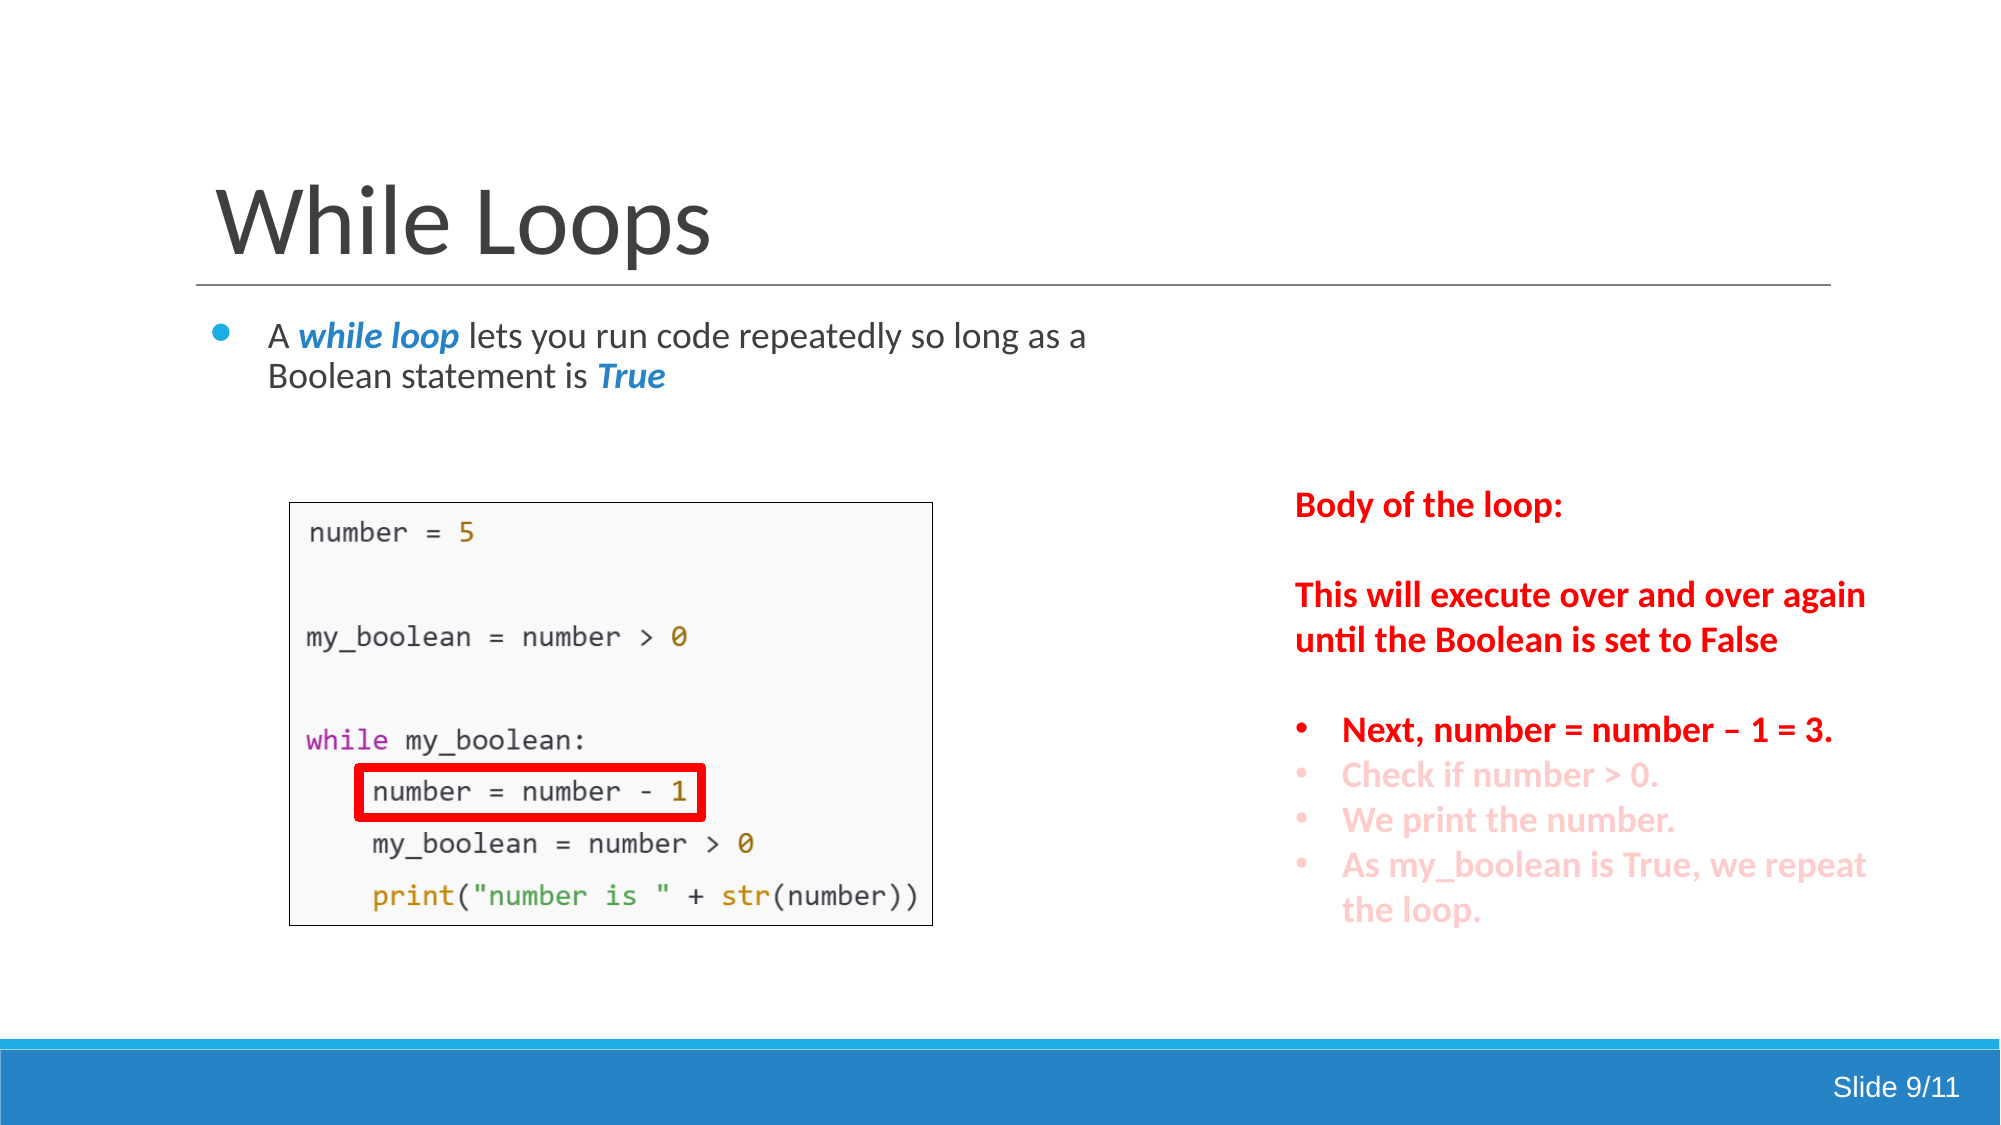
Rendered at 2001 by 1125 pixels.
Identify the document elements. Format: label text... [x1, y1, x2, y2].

text_box Slide 9/11 [1817, 1053, 2000, 1125]
text_box A while loop lets you run code repeatedly so long as a Boolean statement is True [192, 308, 1127, 870]
title While Loops [200, 44, 1850, 283]
text_box Body of the loop: This will execute over and over again until the Boolean is set to False Next, number = number – 1 = 3. Check if number > 0. We print the number. As my_boolean is True, we repeat the loop. [1280, 465, 1925, 946]
picture [288, 502, 933, 926]
